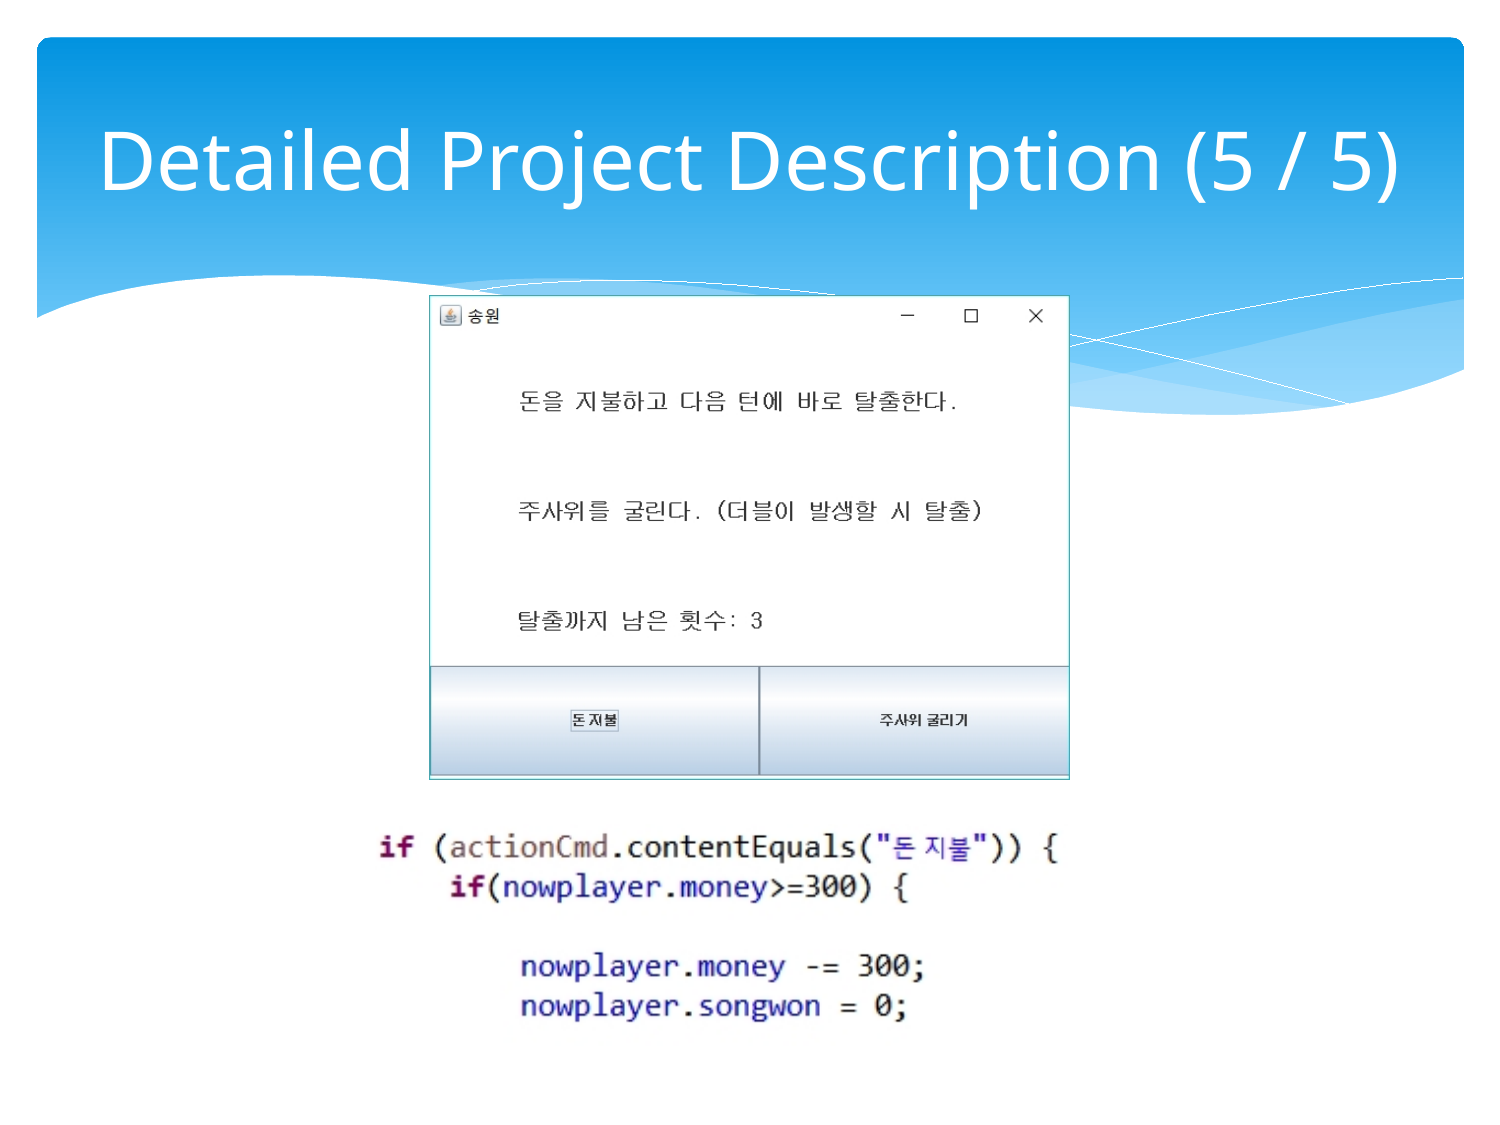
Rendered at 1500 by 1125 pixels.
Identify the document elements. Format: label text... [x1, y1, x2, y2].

picture [374, 824, 1126, 1046]
title Detailed Project Description (5 / 5) [75, 55, 1425, 261]
picture [429, 295, 1071, 780]
